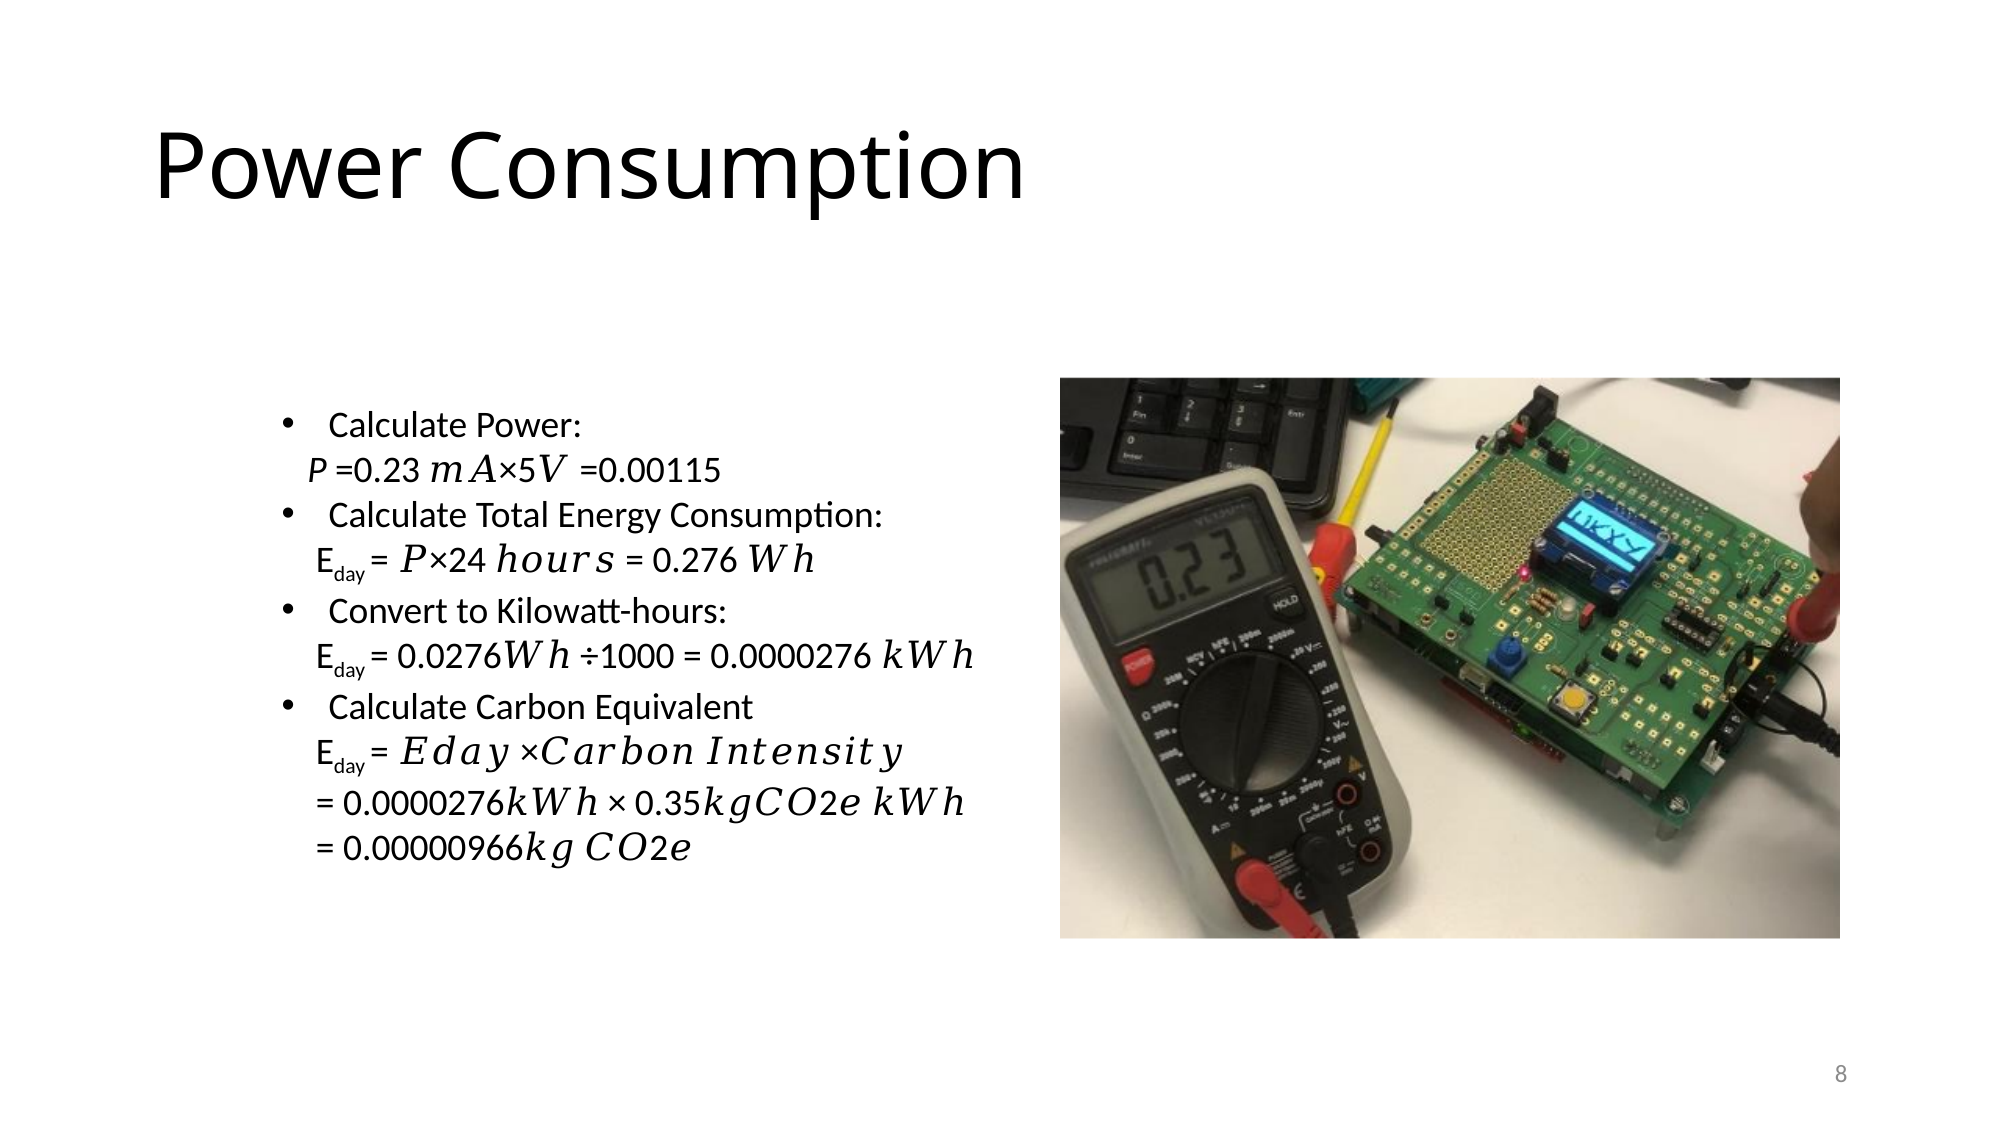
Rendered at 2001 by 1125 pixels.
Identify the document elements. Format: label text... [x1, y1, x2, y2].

slide_number 8 [1412, 1042, 1863, 1103]
title Power Consumption [137, 59, 1863, 278]
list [1060, 375, 1840, 945]
text_box Calculate Power: P =0.23 𝑚𝐴×5𝑉 =0.00115 Calculate Total Energy Consumption: Eday = 𝑃×24 ℎ𝑜𝑢𝑟𝑠 = 0.276 𝑊ℎ Convert to Kilowatt-hours: Eday = 0.0276𝑊ℎ ÷1000 = 0.0000276 𝑘𝑊ℎ Calculate Carbon Equivalent Eday = 𝐸𝑑𝑎𝑦 ×𝐶𝑎𝑟𝑏𝑜𝑛 𝐼𝑛𝑡𝑒𝑛𝑠𝑖𝑡𝑦 = 0.0000276𝑘𝑊ℎ × 0.35𝑘𝑔𝐶𝑂2𝑒 𝑘𝑊ℎ = 0.00000966𝑘𝑔 𝐶𝑂2𝑒 [266, 392, 999, 876]
